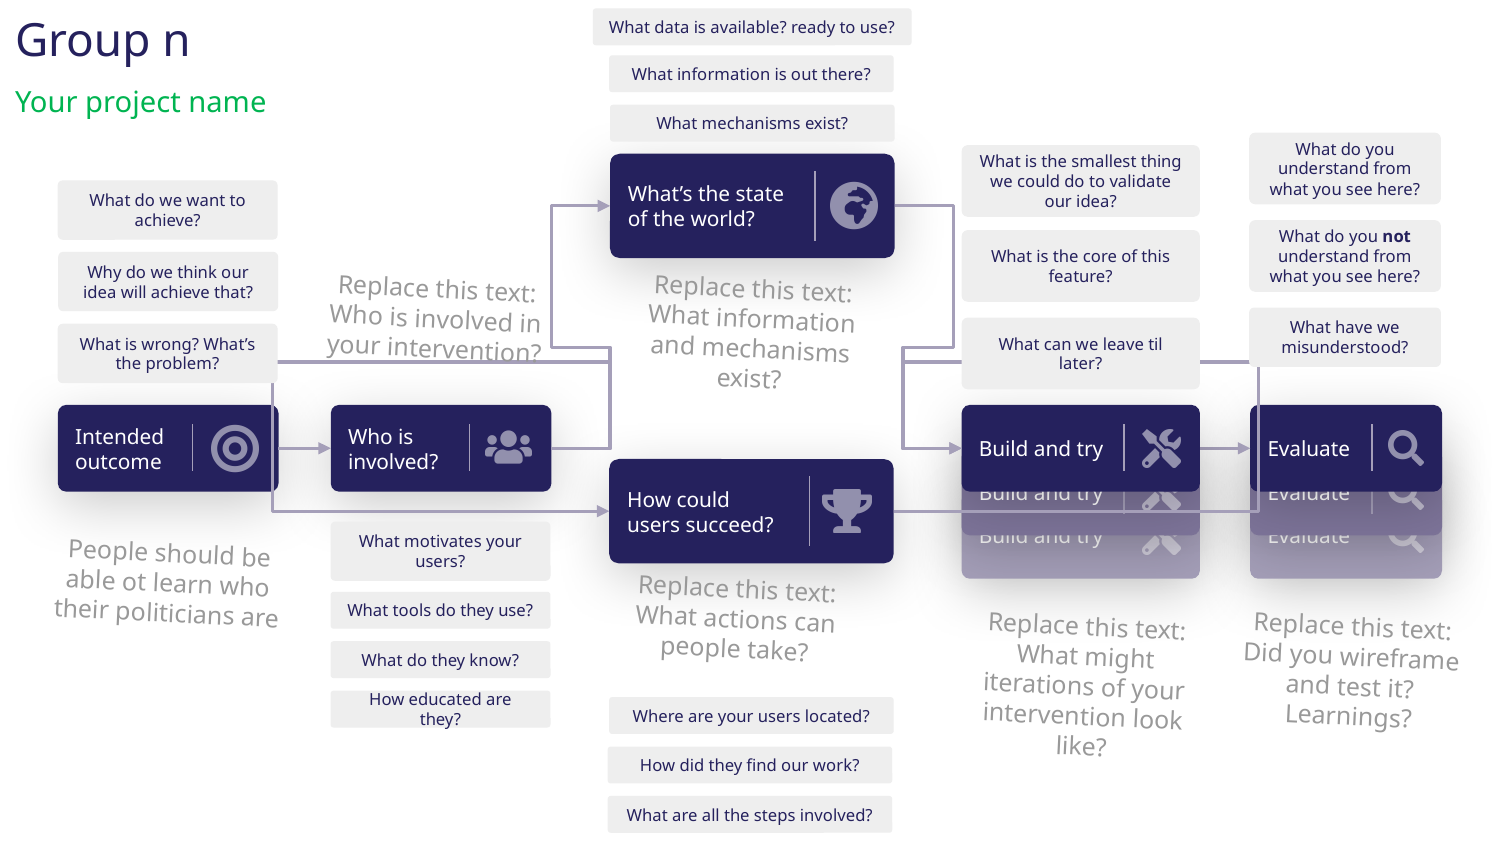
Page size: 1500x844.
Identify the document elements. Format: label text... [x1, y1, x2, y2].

text_box Group n [0, 0, 221, 68]
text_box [57, 153, 1443, 579]
text_box People should be able ot learn who their politicians are [35, 516, 298, 648]
text_box Replace this text: Did you wireframe and test it? Learnings? [1218, 589, 1485, 721]
text_box Where are your users located? [609, 697, 894, 734]
text_box What data is available? ready to use? [592, 8, 912, 46]
text_box Your project name [0, 68, 507, 133]
text_box How educated are they? [330, 690, 551, 728]
text_box What is the smallest thing we could do to validate our idea? [961, 145, 1200, 152]
text_box What information is out there? [609, 55, 894, 93]
text_box How did they find our work? [607, 746, 893, 784]
text_box What mechanisms exist? [610, 104, 895, 142]
text_box Replace this text: What might iterations of your intervention look like? [953, 589, 1219, 721]
text_box What do they know? [330, 641, 551, 679]
text_box What are all the steps involved? [607, 795, 893, 833]
text_box Replace this text: What actions can people take? [603, 588, 868, 683]
text_box What tools do they use? [330, 591, 551, 629]
text_box What do you understand from what you see here? [1249, 132, 1441, 153]
